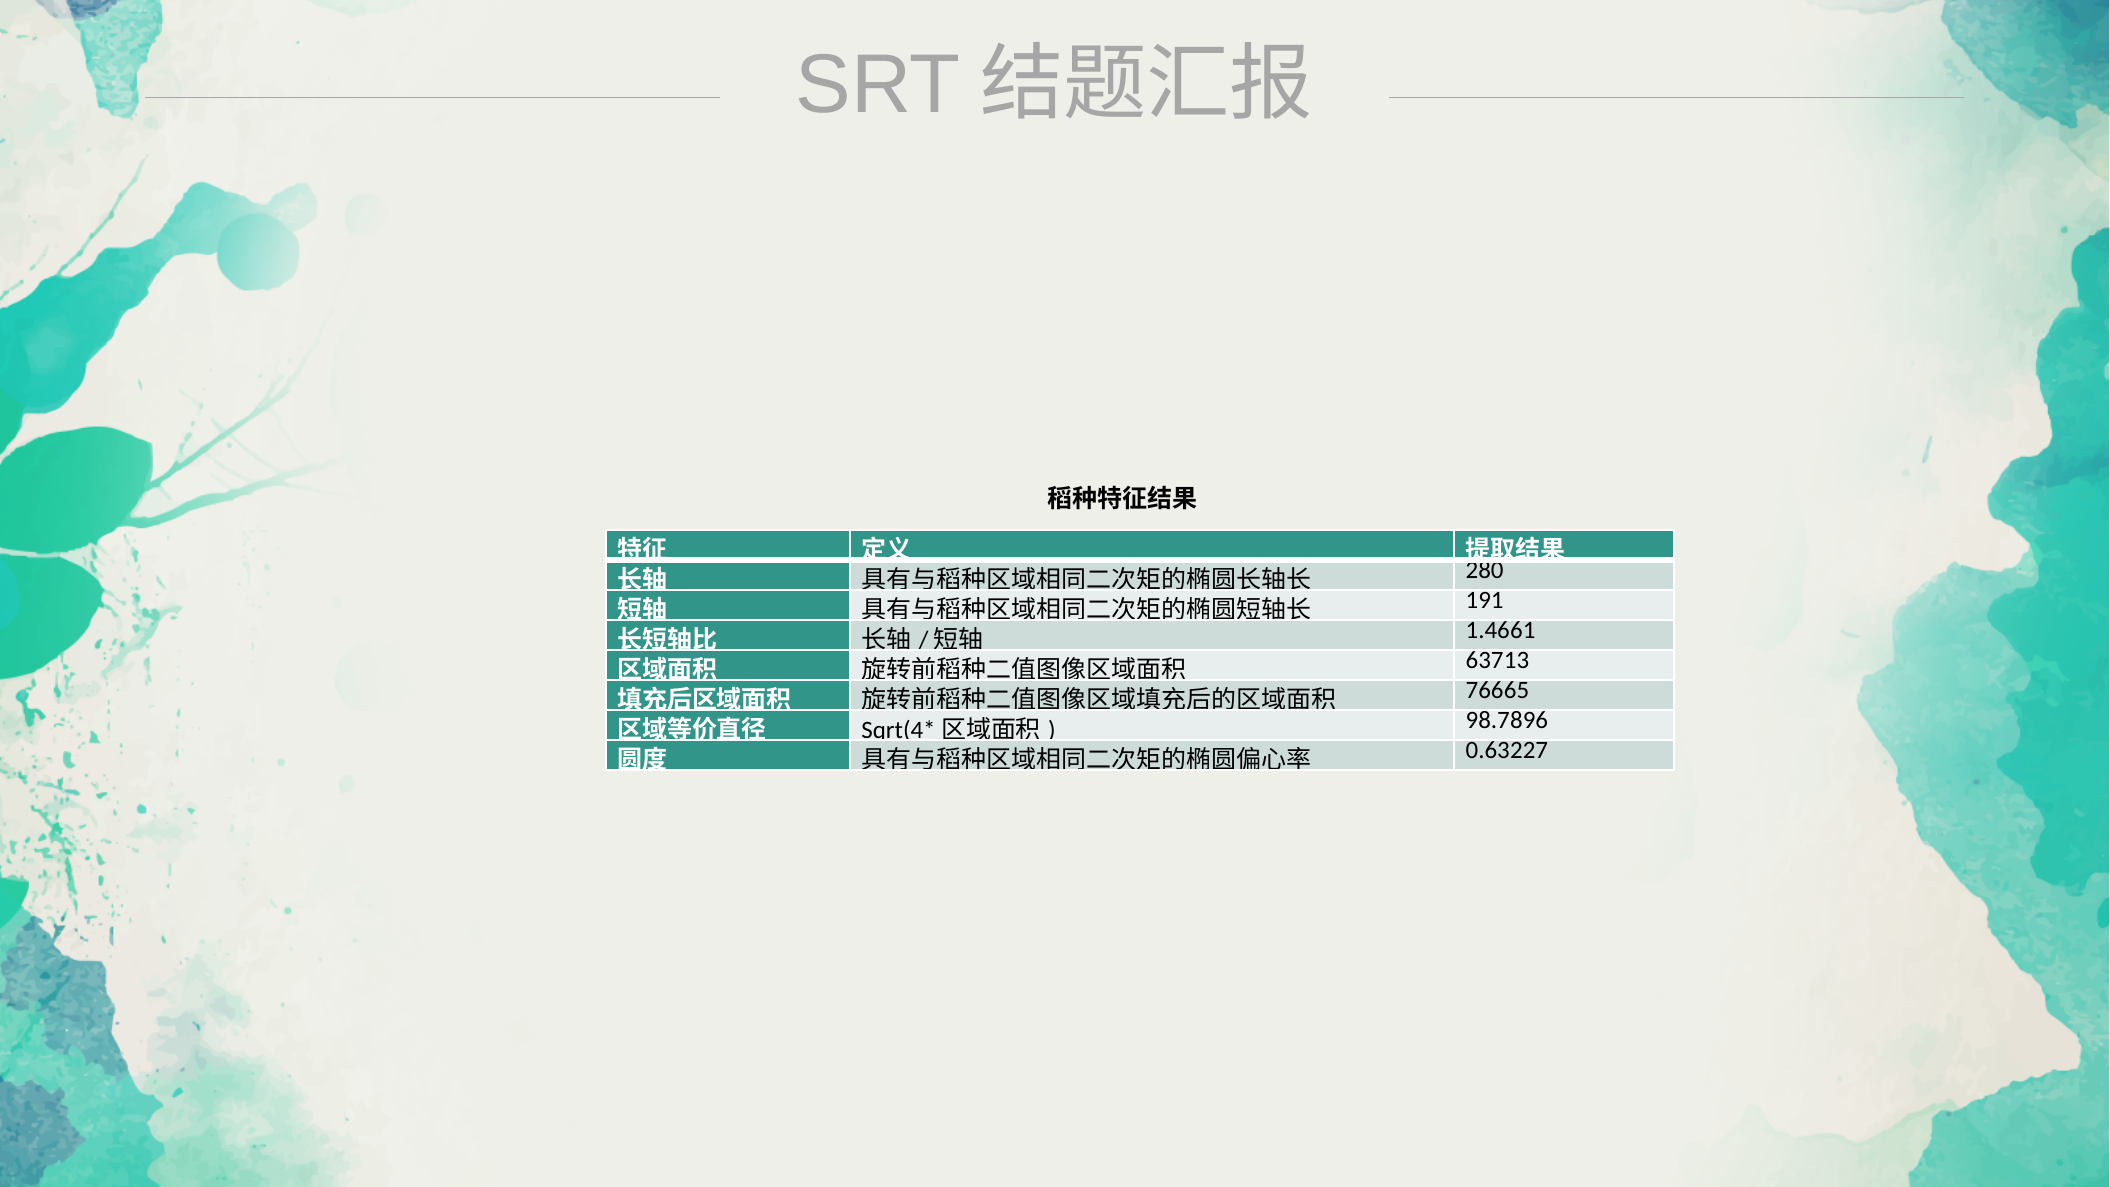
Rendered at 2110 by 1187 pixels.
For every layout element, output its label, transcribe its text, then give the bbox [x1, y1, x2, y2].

table_cell 长轴/短轴 [851, 621, 1453, 649]
table_cell 191 [1455, 591, 1673, 619]
table_cell 短轴 [607, 591, 849, 619]
table_cell 具有与稻种区域相同二次矩的椭圆偏心率 [851, 741, 1453, 769]
table_header 提取结果 [1455, 531, 1673, 557]
table_cell 旋转前稻种二值图像区域面积 [851, 651, 1453, 679]
picture [0, 0, 2110, 1187]
table_cell 63713 [1455, 651, 1673, 679]
table_cell 填充后区域面积 [607, 681, 849, 709]
table_header 定义 [851, 531, 1453, 557]
table_cell 98.7896 [1455, 711, 1673, 739]
table_cell 具有与稻种区域相同二次矩的椭圆短轴长 [851, 591, 1453, 619]
text_box SRT结题汇报 [730, 98, 1379, 129]
table_cell 1.4661 [1455, 621, 1673, 649]
table_cell 280 [1455, 563, 1673, 589]
table_cell 旋转前稻种二值图像区域填充后的区域面积 [851, 681, 1453, 709]
table_cell 长短轴比 [607, 621, 849, 649]
table_cell 区域等价直径 [607, 711, 849, 739]
table_header 特征 [607, 531, 849, 557]
text_box 稻种特征结果 [720, 475, 2110, 521]
table_cell 具有与稻种区域相同二次矩的椭圆长轴长 [851, 563, 1453, 589]
table_cell 长轴 [607, 563, 849, 589]
table_cell 圆度 [607, 741, 849, 769]
table_cell Sqrt(4*区域面积) [851, 711, 1453, 739]
text_box SRT结题汇报 [730, 28, 1379, 96]
table_cell 0.63227 [1455, 741, 1673, 769]
table_cell 76665 [1455, 681, 1673, 709]
table_cell 区域面积 [607, 651, 849, 679]
